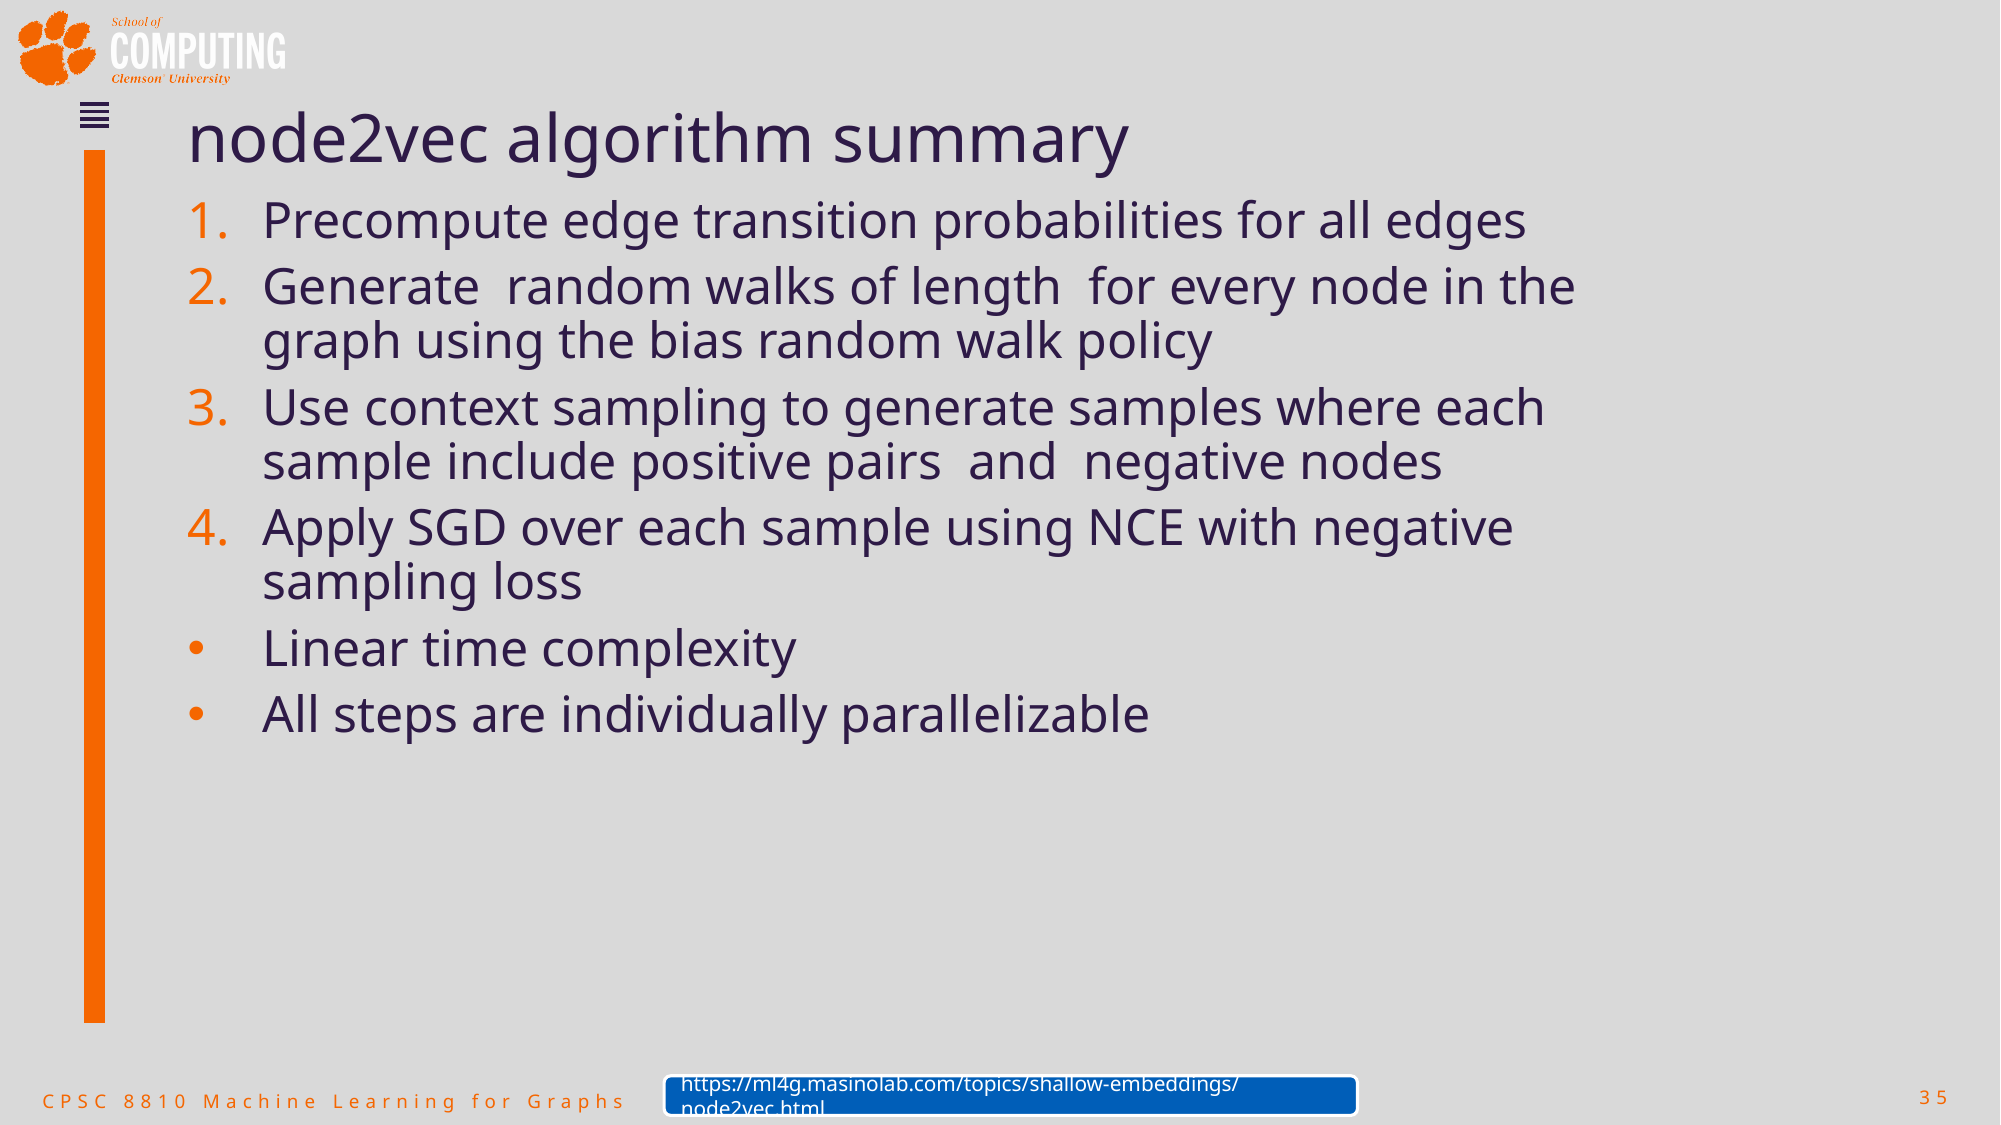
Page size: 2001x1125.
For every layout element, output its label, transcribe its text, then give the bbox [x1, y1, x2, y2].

picture [18, 10, 285, 86]
title node2vec algorithm summary [187, 104, 1913, 178]
text_box https://ml4g.masinolab.com/topics/shallow-embeddings/node2vec.html [662, 1074, 1360, 1117]
